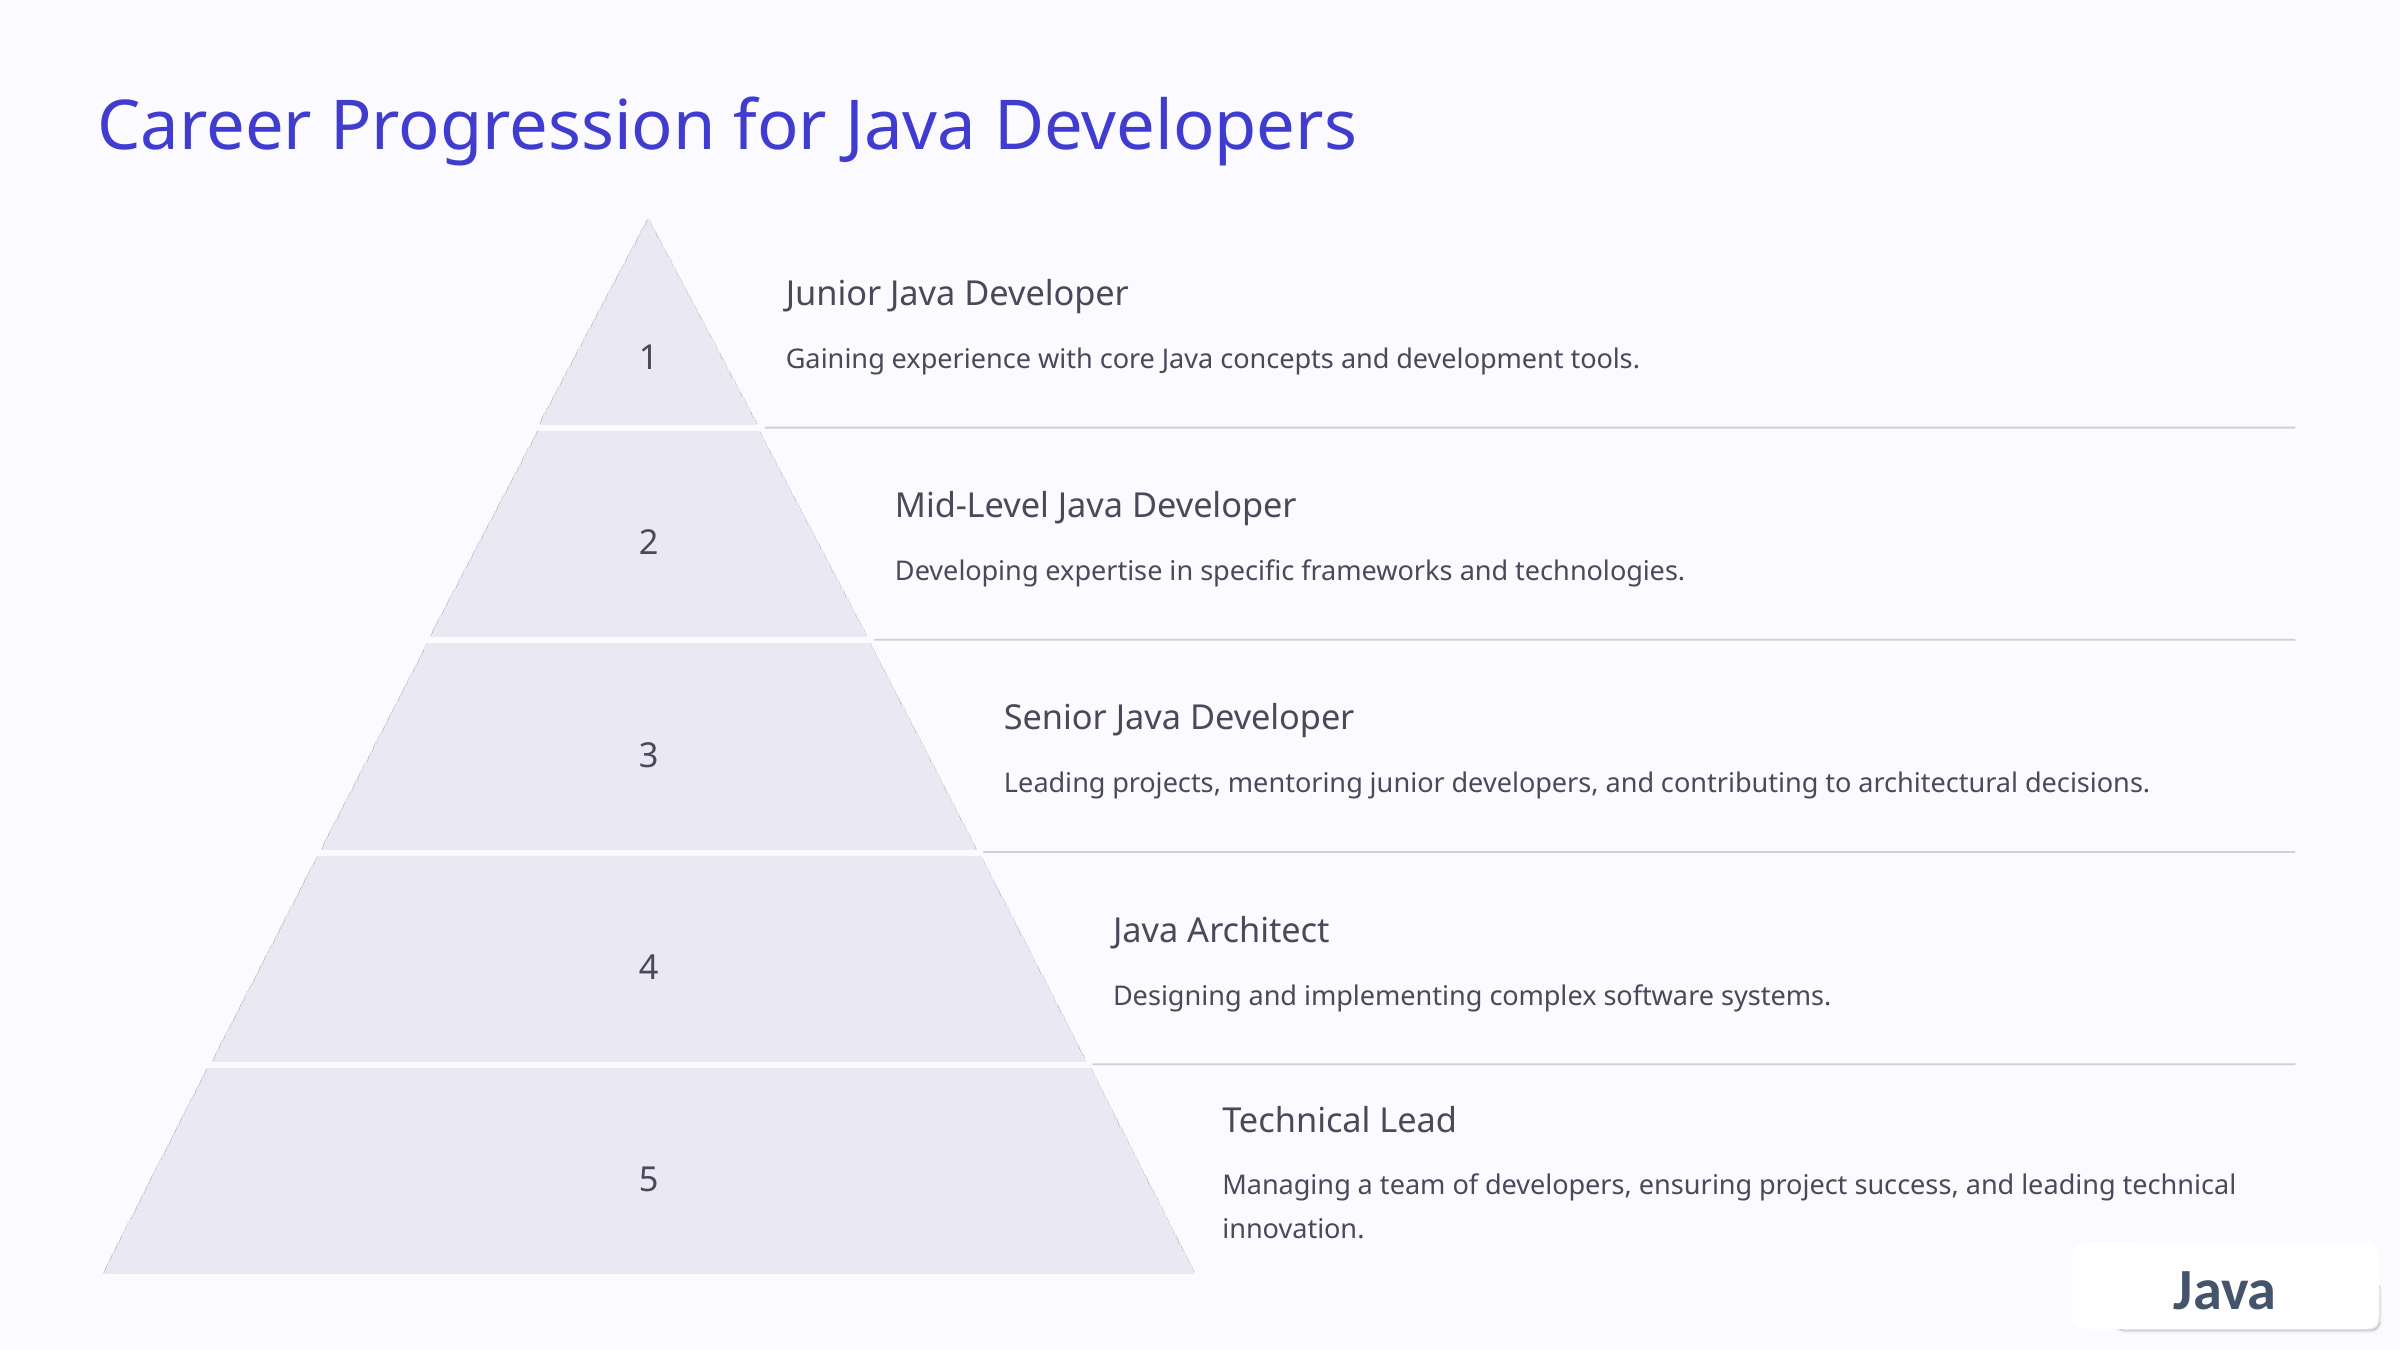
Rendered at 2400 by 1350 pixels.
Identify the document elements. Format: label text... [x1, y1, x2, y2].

text_box Technical Lead [1222, 1096, 1571, 1140]
text_box Java Architect [1113, 906, 1462, 950]
text_box Java [2071, 1242, 2380, 1330]
text_box Developing expertise in specific frameworks and technologies. [894, 542, 1702, 587]
picture [103, 1068, 1195, 1274]
picture [539, 219, 758, 425]
text_box Managing a team of developers, ensuring project success, and leading technical innovation. [1222, 1156, 2275, 1246]
picture [430, 431, 867, 637]
picture [321, 643, 977, 850]
text_box Designing and implementing complex software systems. [1113, 966, 1844, 1012]
text_box Senior Java Developer [1003, 694, 1397, 738]
text_box Junior Java Developer [785, 269, 1173, 314]
text_box Mid-Level Java Developer [894, 481, 1357, 526]
picture [212, 856, 1086, 1062]
picture [2106, 1271, 2389, 1339]
text_box Career Progression for Java Developers [97, 76, 1486, 164]
text_box Gaining experience with core Java concepts and development tools. [785, 330, 1660, 375]
text_box Leading projects, mentoring junior developers, and contributing to architectural decisions. [1003, 754, 2174, 799]
